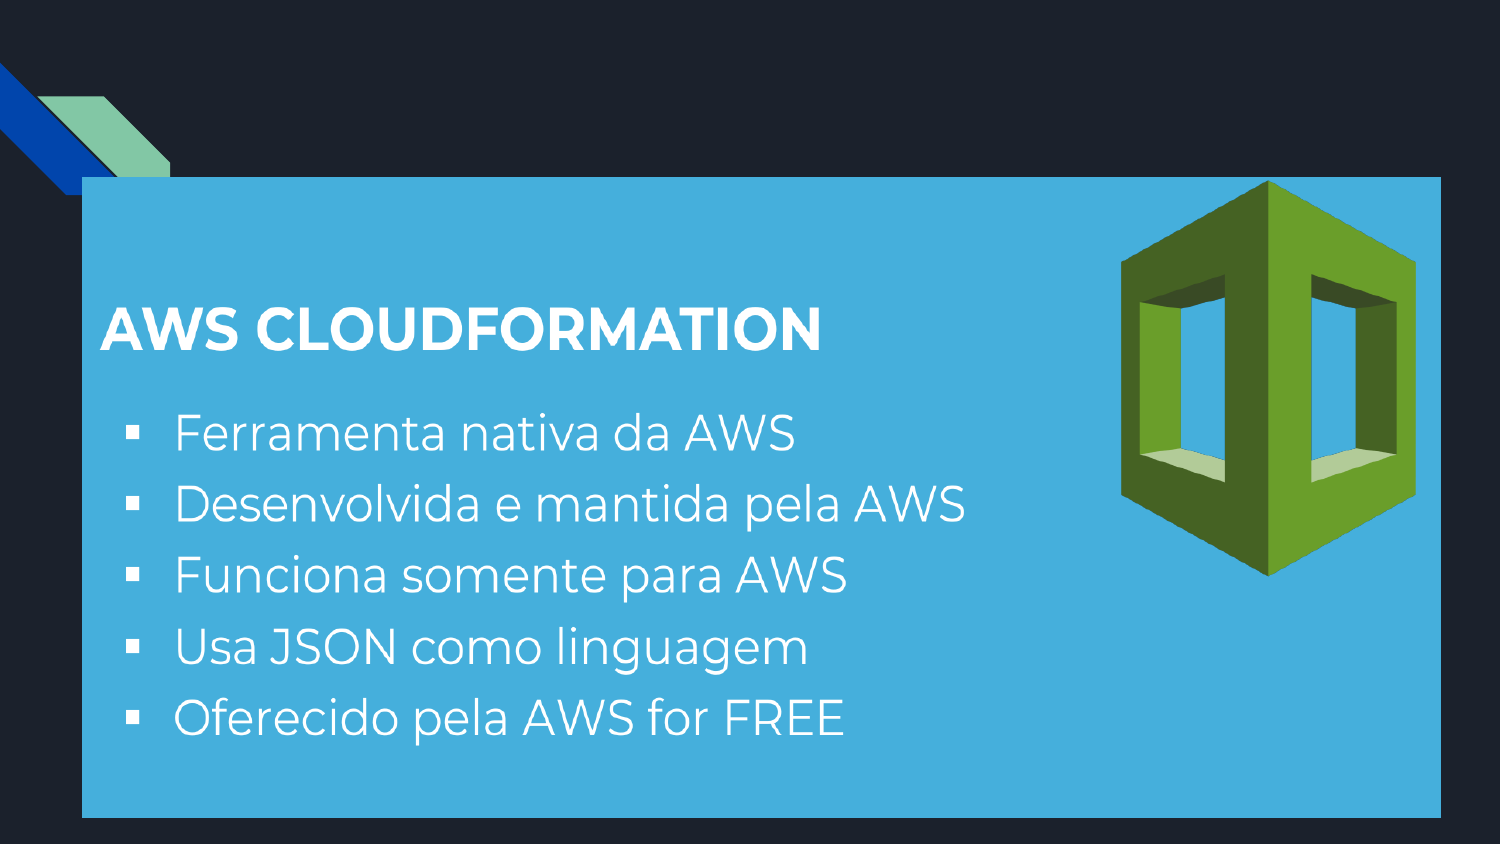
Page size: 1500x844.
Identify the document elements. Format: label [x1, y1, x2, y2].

picture [82, 176, 1442, 818]
